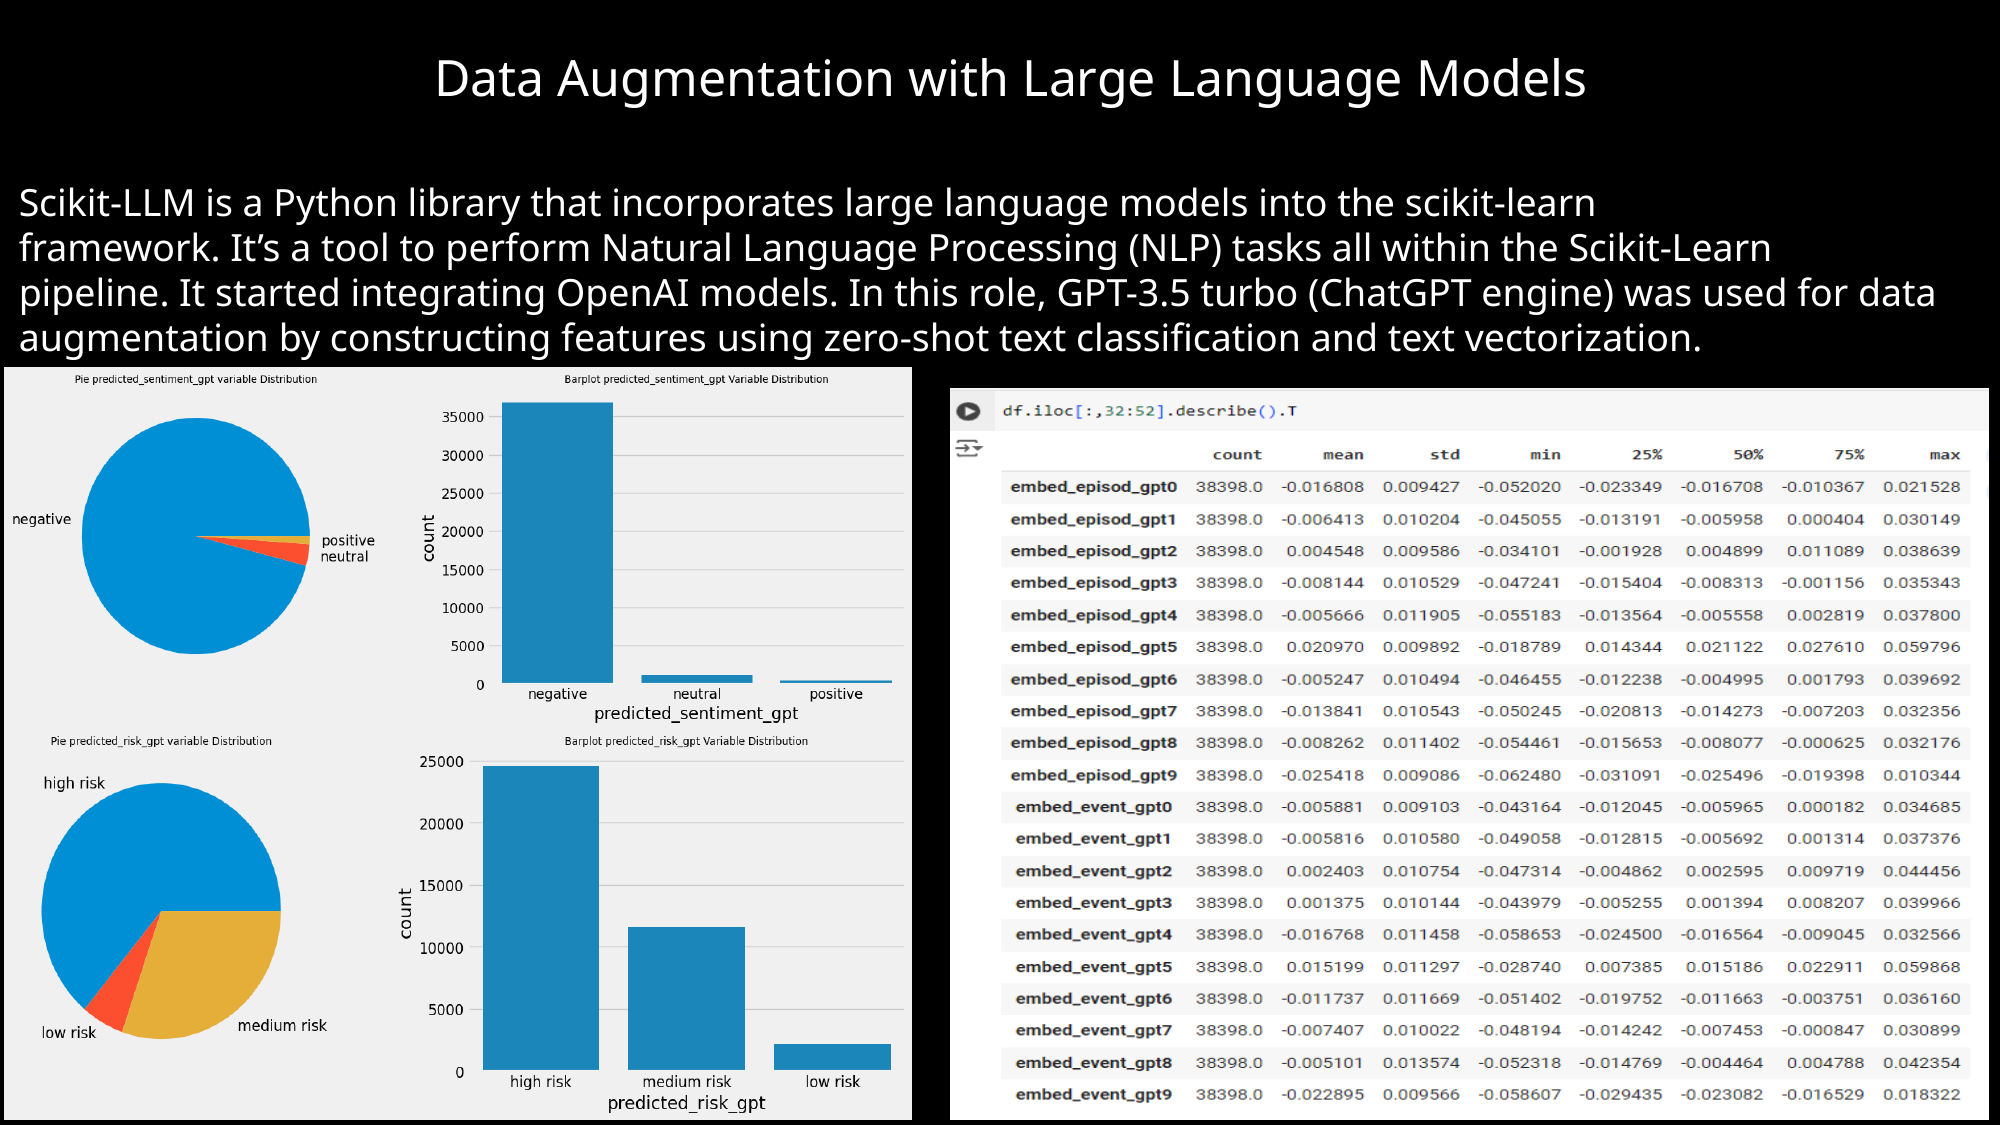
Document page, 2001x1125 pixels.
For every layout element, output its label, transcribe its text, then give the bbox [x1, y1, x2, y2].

picture [3, 367, 912, 1120]
text_box Scikit-LLM is a Python library that incorporates large language models into the scikit-learn framework. It’s a tool to perform Natural Language Processing (NLP) tasks all within the Scikit-Learn pipeline. It started integrating OpenAI models. In this role, GPT-3.5 turbo (ChatGPT engine) was used for data augmentation by constructing features using zero-shot text classification and text vectorization. [3, 171, 1989, 366]
text_box Data Augmentation with Large Language Models [299, 38, 1723, 114]
picture [949, 387, 1989, 1121]
